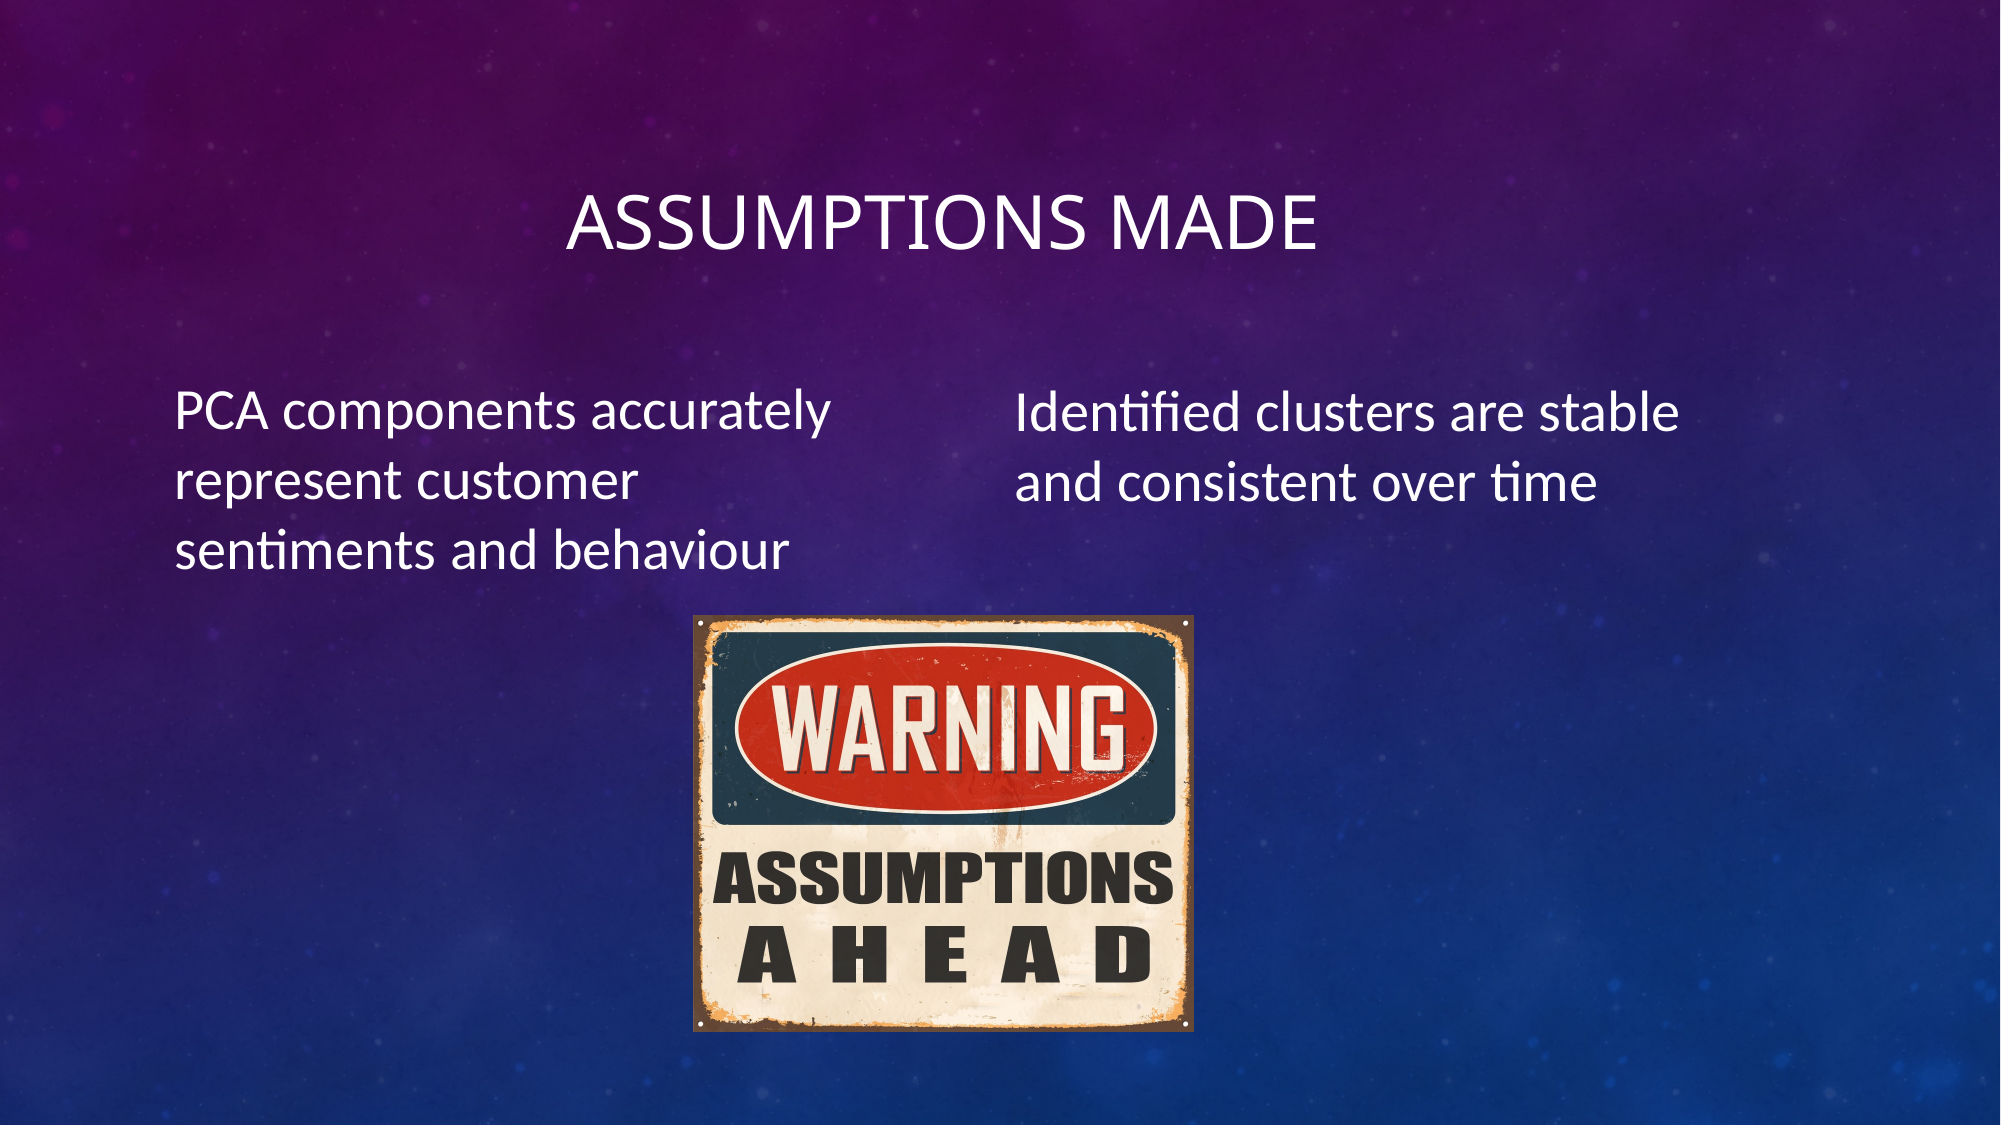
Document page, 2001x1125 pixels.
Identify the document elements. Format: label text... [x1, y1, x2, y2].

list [693, 615, 1194, 1033]
picture [0, 0, 2001, 1125]
title Assumptions made [112, 99, 1775, 339]
list PCA components accurately represent customer sentiments and behaviour [159, 363, 933, 459]
list Identified clusters are stable and consistent over time [999, 365, 1775, 460]
